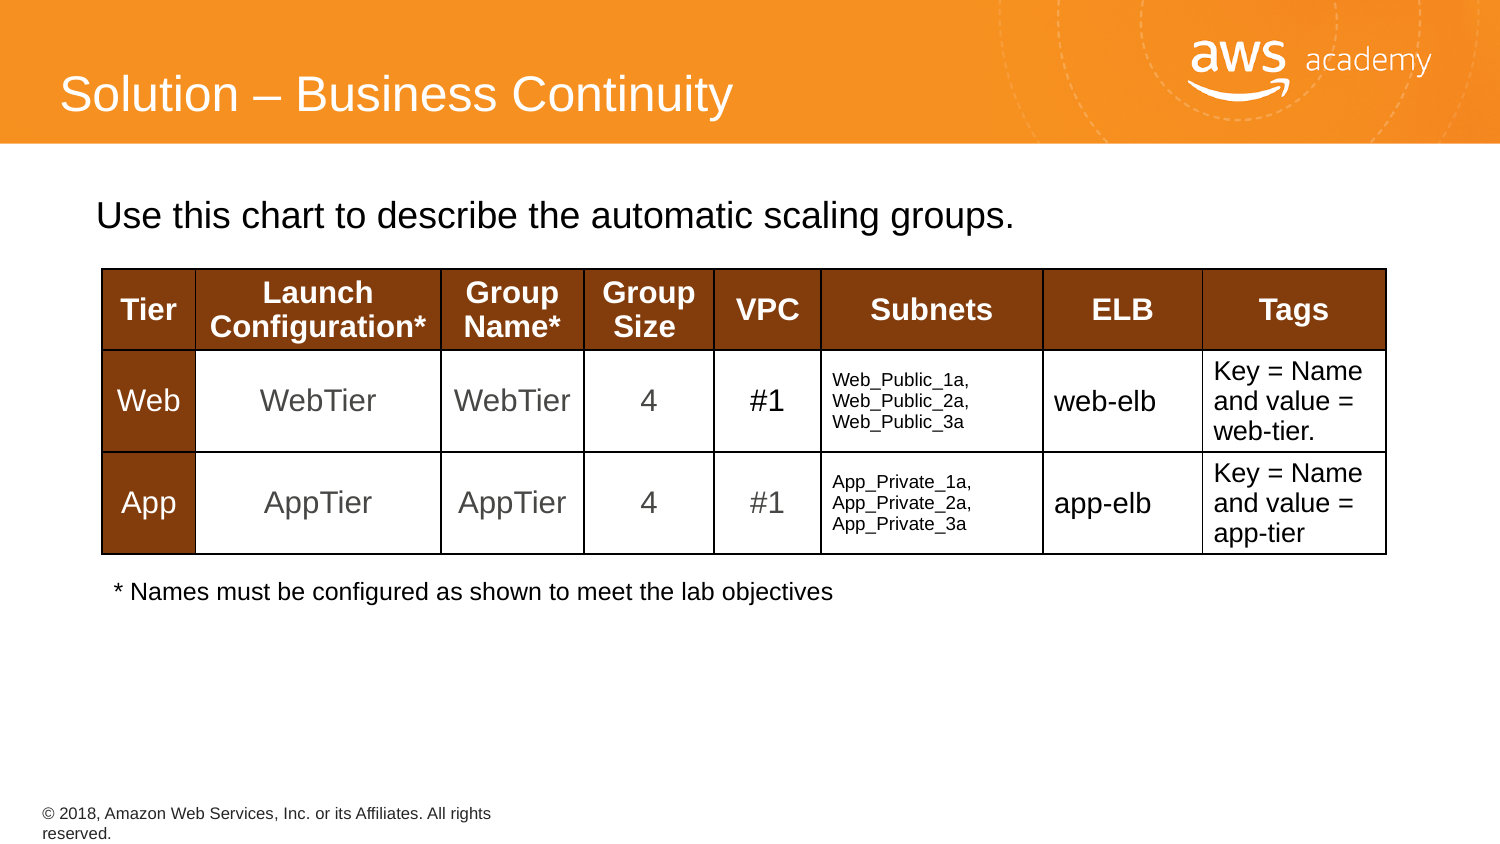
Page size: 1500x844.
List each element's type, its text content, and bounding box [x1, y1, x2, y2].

table_cell App [103, 453, 195, 553]
table_cell App_Private_1a, App_Private_2a, App_Private_3a [822, 453, 1042, 553]
picture [0, 0, 1500, 844]
table_header VPC [715, 270, 820, 349]
table_cell 4 [585, 351, 713, 451]
table_cell Key = Name and value = app-tier [1203, 453, 1385, 553]
table_cell app-elb [1044, 453, 1202, 553]
table_cell Web_Public_1a, Web_Public_2a, Web_Public_3a [822, 351, 1042, 451]
text_box * Names must be configured as shown to meet the lab objectives [102, 569, 867, 612]
table_cell #1 [715, 351, 820, 451]
table_header Group Size [585, 270, 713, 349]
text_box Solution – Business Continuity [48, 46, 1416, 143]
table_header Tags [1203, 270, 1385, 349]
table_cell WebTier [442, 351, 583, 451]
table_header Group Name* [442, 270, 583, 349]
table_header Tier [103, 270, 195, 349]
table_cell web-elb [1044, 351, 1202, 451]
table_header ELB [1044, 270, 1202, 349]
table_cell AppTier [196, 453, 440, 553]
table_cell #1 [715, 453, 820, 553]
table_cell Web [103, 351, 195, 451]
table_header Subnets [822, 270, 1042, 349]
table_cell 4 [585, 453, 713, 553]
table_header Launch Configuration* [196, 270, 440, 349]
table_cell AppTier [442, 453, 583, 553]
table_cell WebTier [196, 351, 440, 451]
table_cell Key = Name and value = web-tier. [1203, 351, 1385, 451]
text_box Use this chart to describe the automatic scaling groups. [84, 185, 1412, 243]
